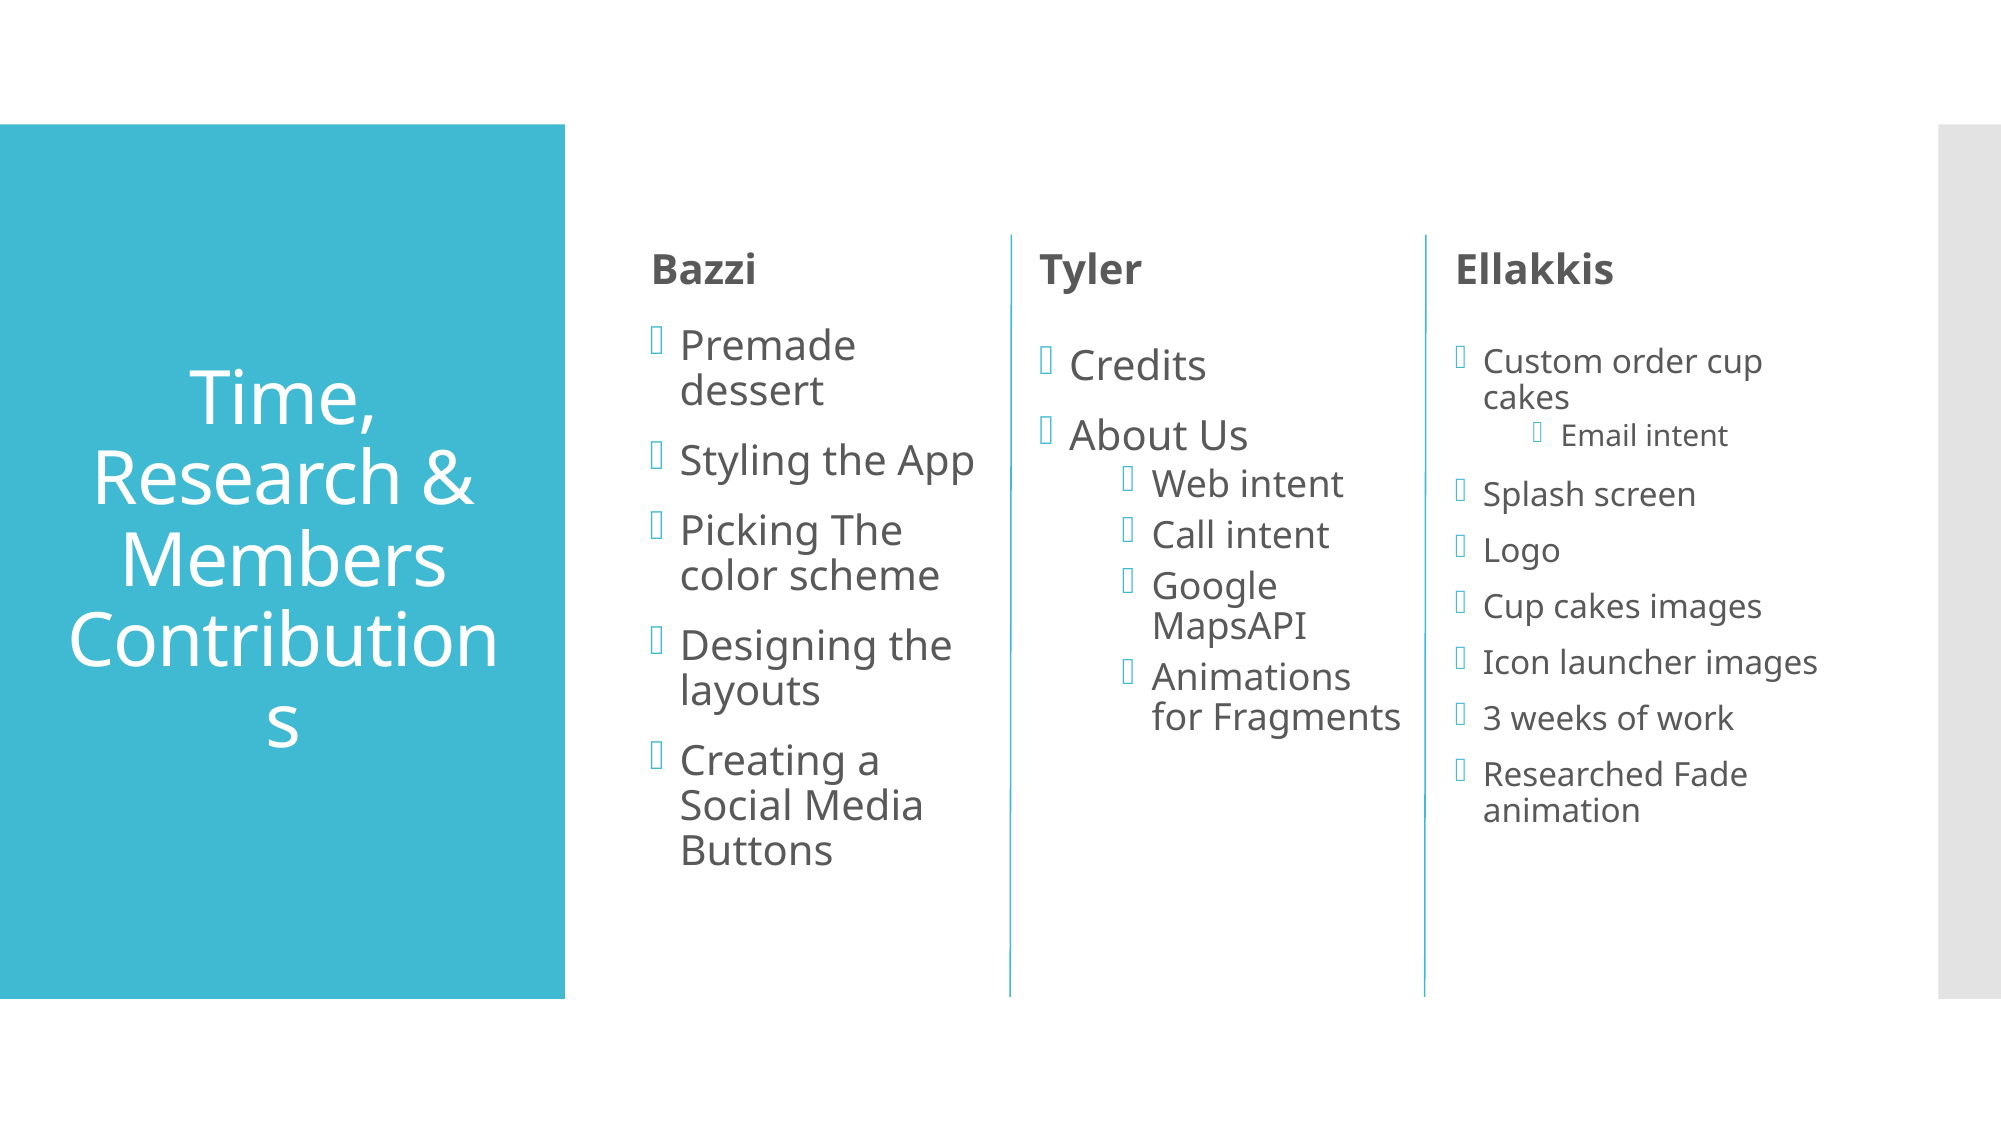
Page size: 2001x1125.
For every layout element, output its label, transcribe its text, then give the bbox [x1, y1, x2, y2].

list Bazzi [635, 167, 1012, 302]
text_box Custom order cup cakes Email intent Splash screen Logo Cup cakes images Icon launcher images 3 weeks of work Researched Fade animation [1439, 337, 1842, 872]
list Premade dessert Styling the App Picking The color scheme Designing the layouts Creating a Social Media Buttons [634, 316, 1009, 977]
list Credits About Us Web intent Call intent Google MapsAPI Animations for Fragments [1024, 337, 1424, 872]
title Time, Research & Members Contributions [41, 184, 525, 940]
list Ellakkis [1439, 184, 1842, 302]
list Tyler [1024, 184, 1426, 302]
